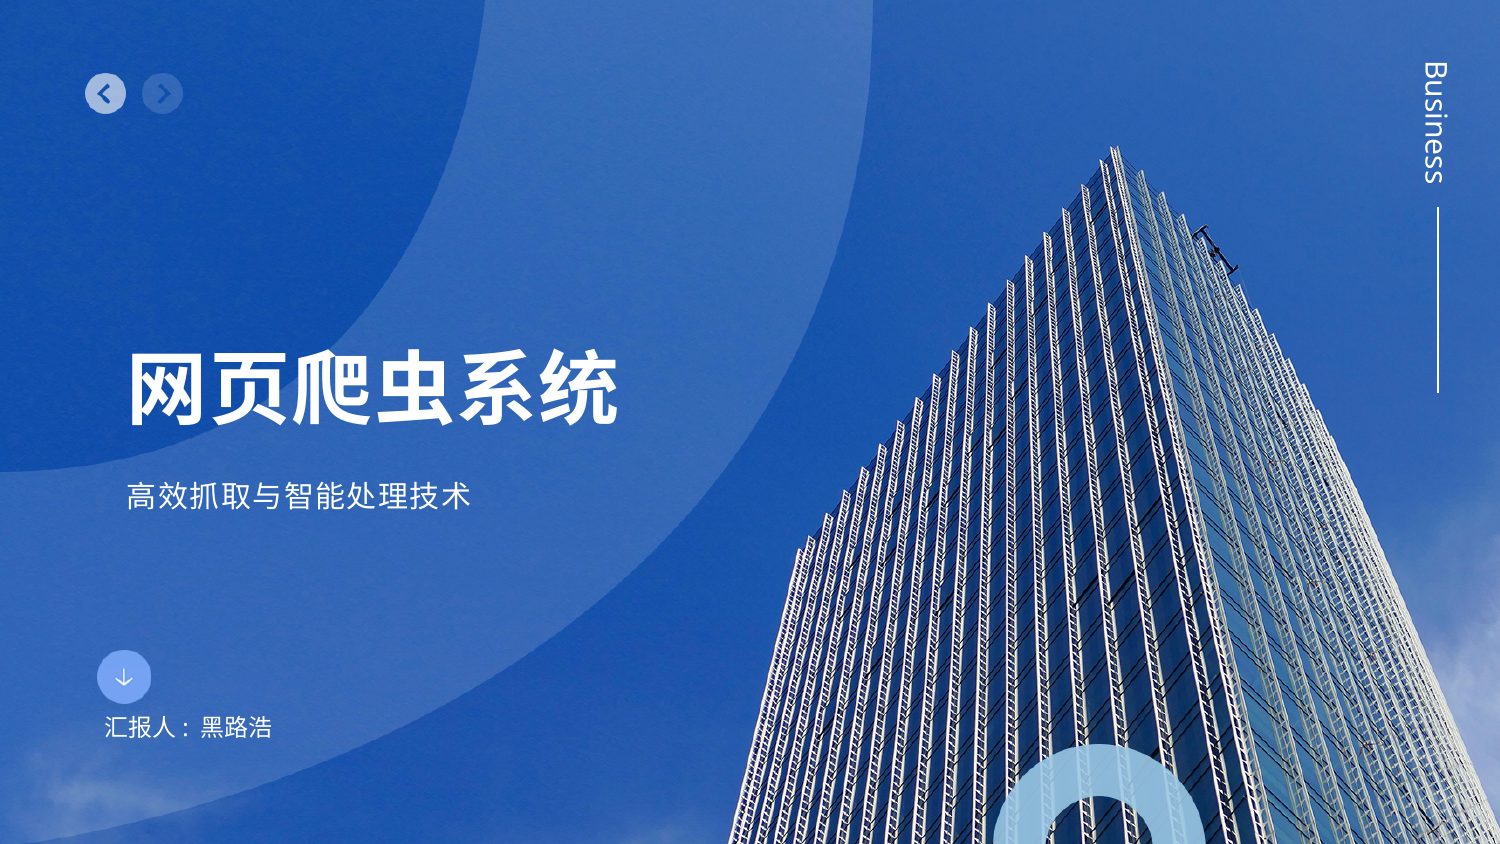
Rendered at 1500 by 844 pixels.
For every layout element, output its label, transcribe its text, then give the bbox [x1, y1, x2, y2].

text_box Business [1400, 44, 1476, 241]
text_box 汇报人: 黑路浩 [89, 693, 434, 757]
text_box 高效抓取与智能处理技术 [111, 461, 761, 530]
text_box 网页爬虫系统 [111, 233, 910, 451]
picture [0, 0, 1500, 844]
